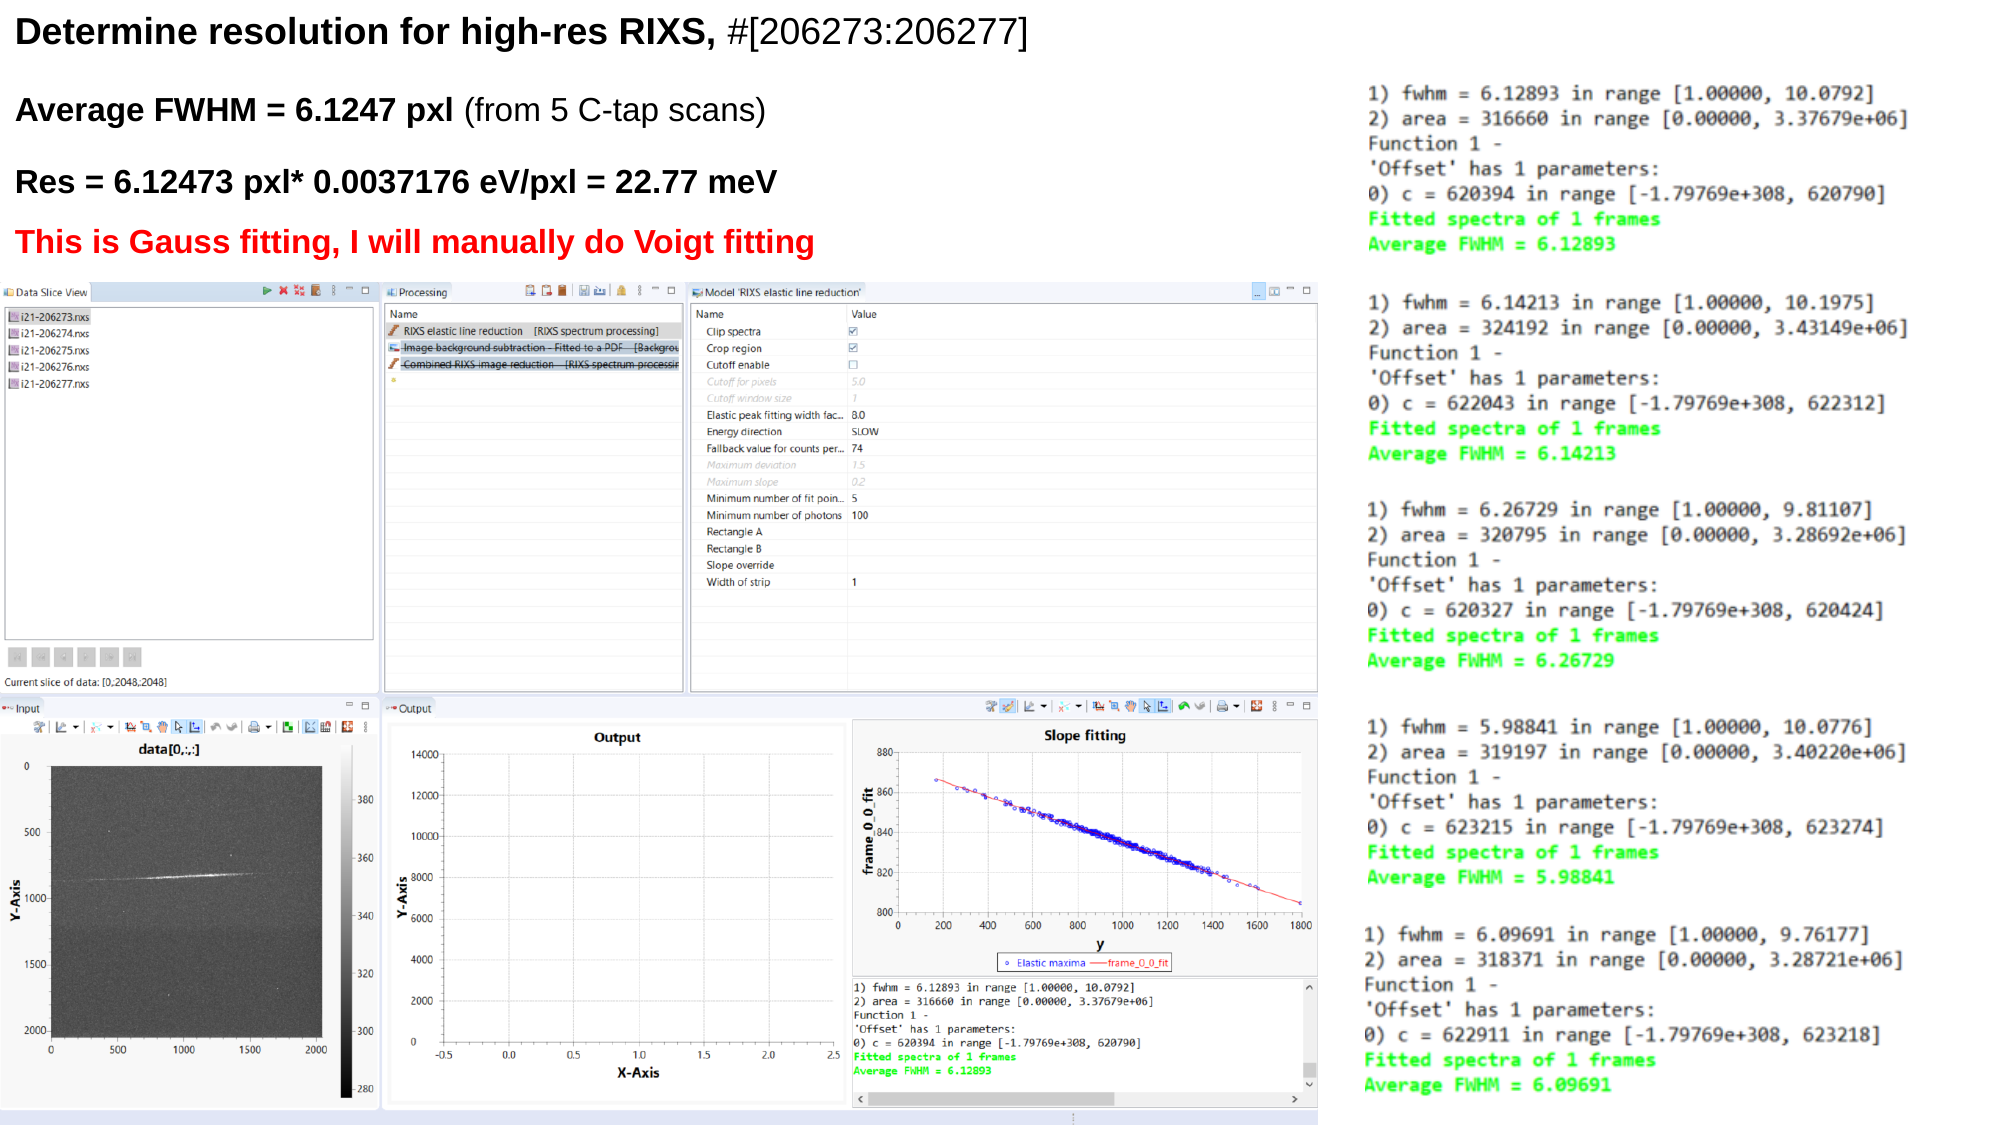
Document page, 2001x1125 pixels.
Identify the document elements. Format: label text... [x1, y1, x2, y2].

picture [1369, 84, 1914, 258]
text_box Average FWHM = 6.1247 pxl (from 5 C-tap scans) [0, 80, 834, 136]
picture [0, 282, 1318, 1125]
picture [1368, 497, 1909, 673]
picture [1368, 716, 1909, 888]
picture [1365, 922, 1909, 1102]
text_box Determine resolution for high-res RIXS, #[206273:206277] [0, 0, 1253, 60]
text_box This is Gauss fitting, I will manually do Voigt fitting [0, 212, 928, 268]
picture [1368, 290, 1914, 466]
text_box Res = 6.12473 pxl* 0.0037176 eV/pxl = 22.77 meV [0, 152, 1118, 208]
